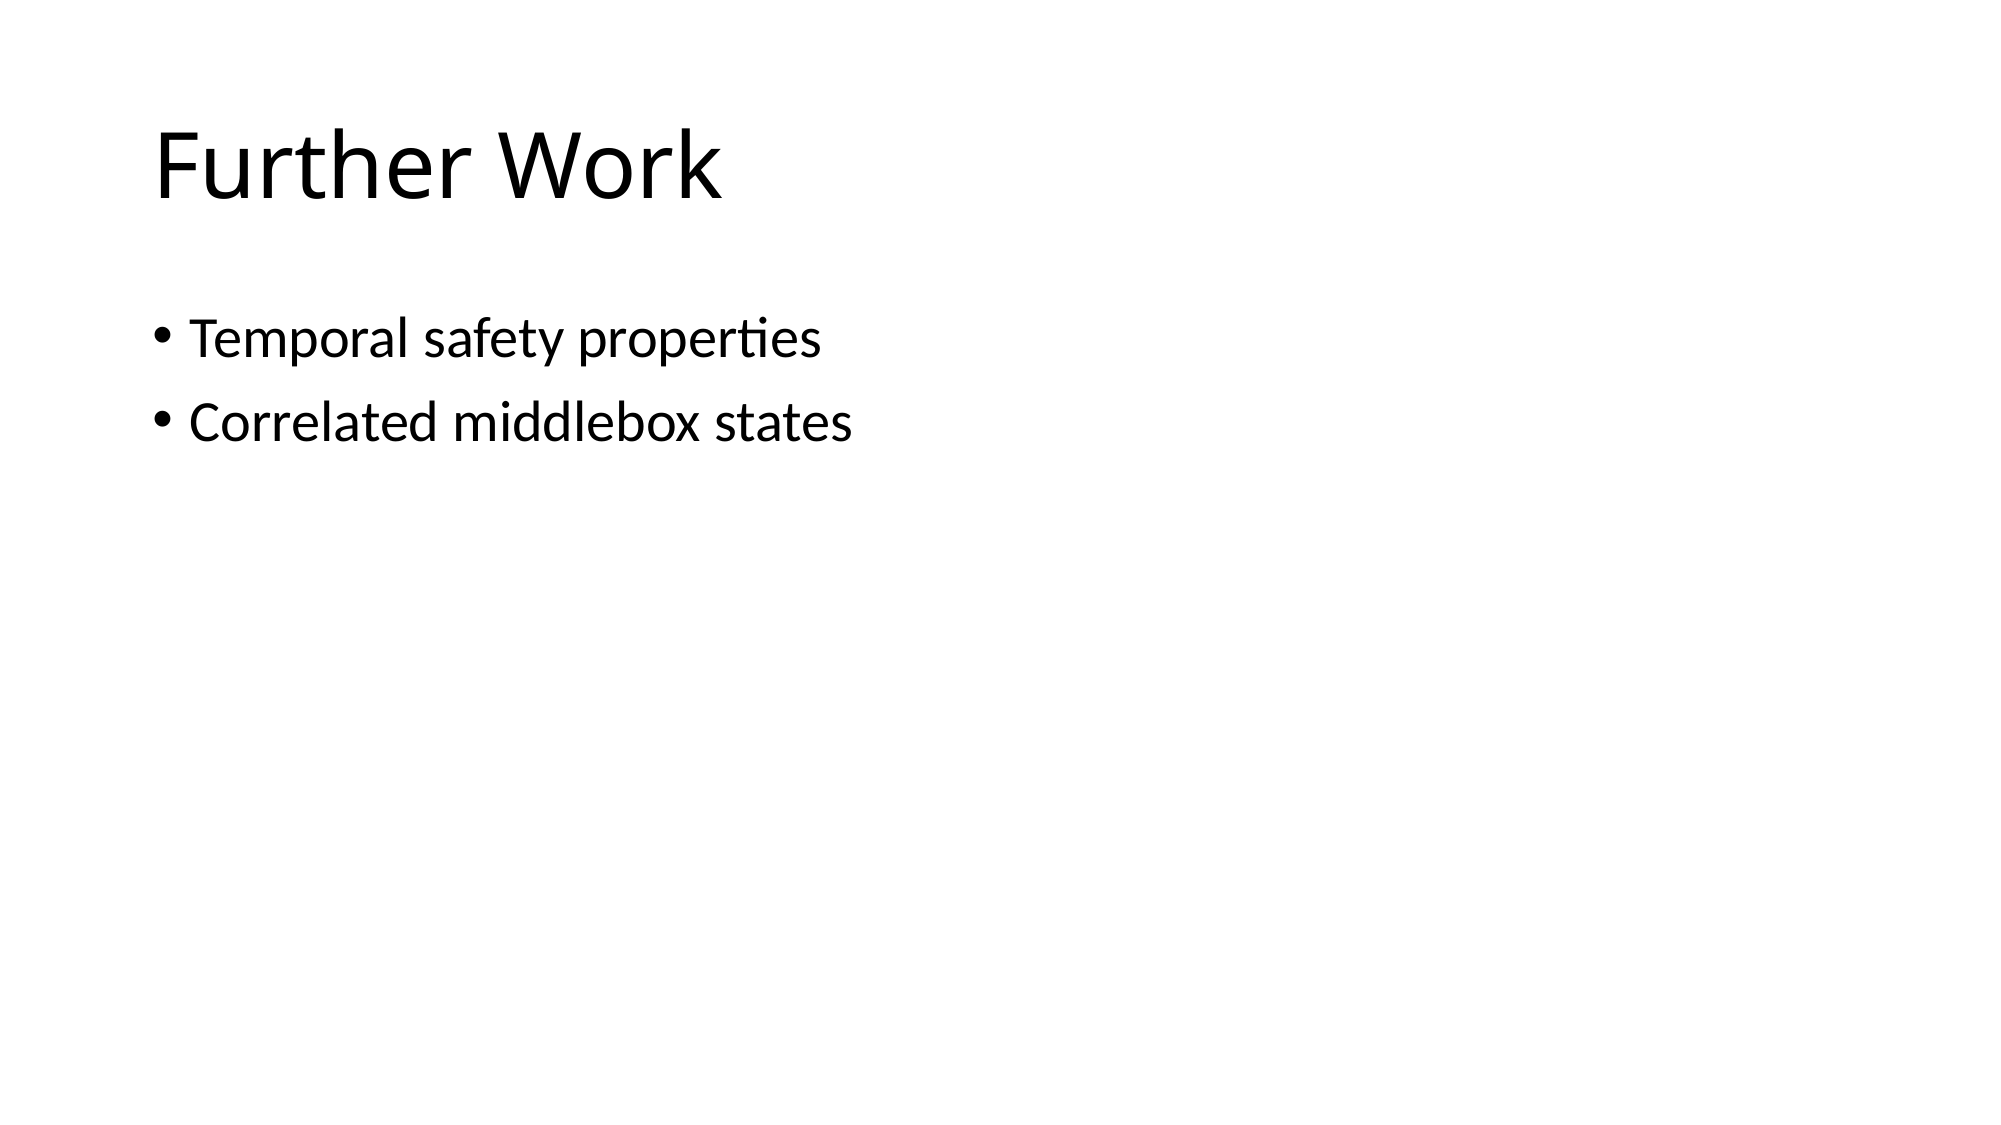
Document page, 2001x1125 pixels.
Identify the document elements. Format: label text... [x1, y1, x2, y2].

title Further Work [137, 59, 1863, 278]
list Temporal safety properties Correlated middlebox states [137, 299, 1863, 1014]
